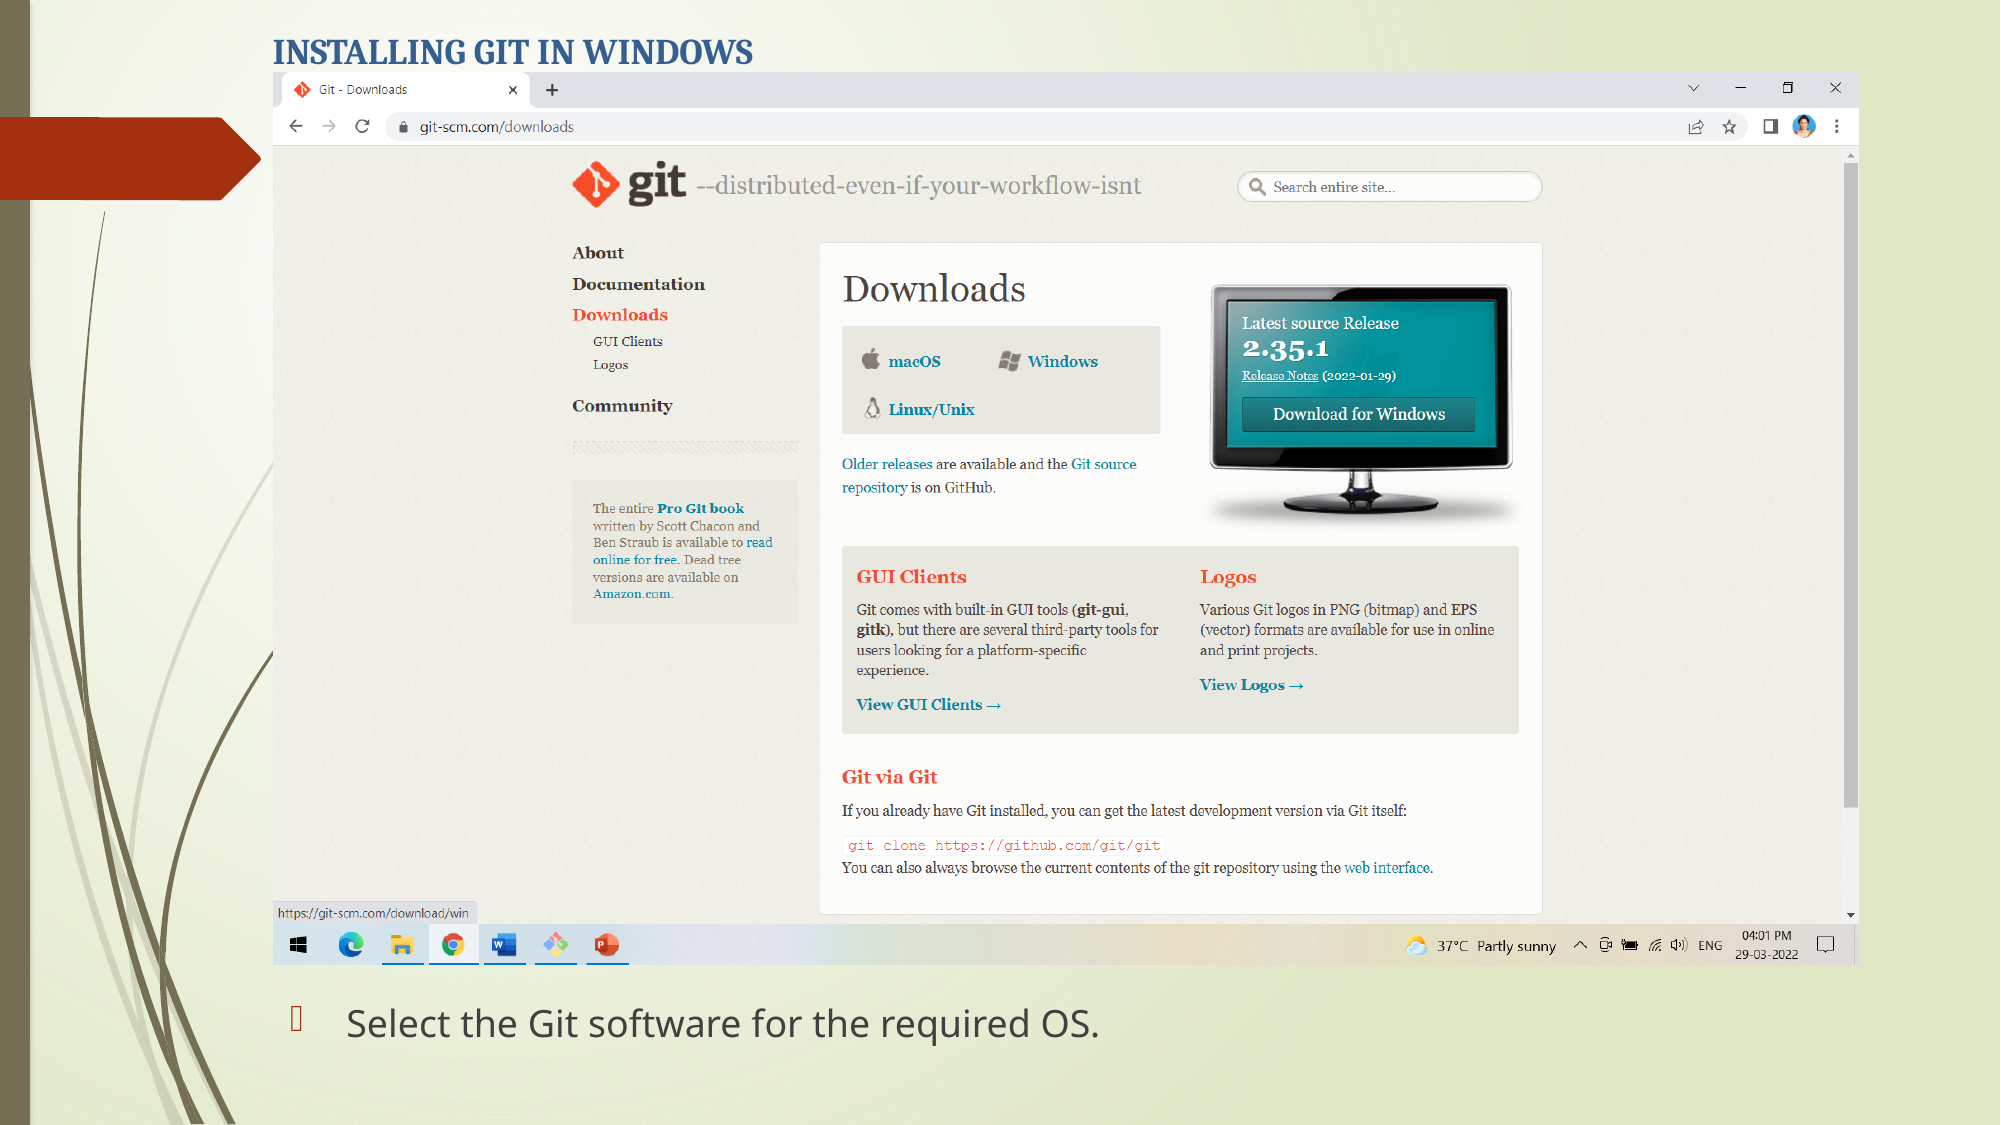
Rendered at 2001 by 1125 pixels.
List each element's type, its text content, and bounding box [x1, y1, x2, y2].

picture [272, 71, 1859, 965]
title INSTALLING GIT IN WINDOWS [257, 20, 1875, 124]
list Select the Git software for the required OS. [275, 992, 1892, 1096]
